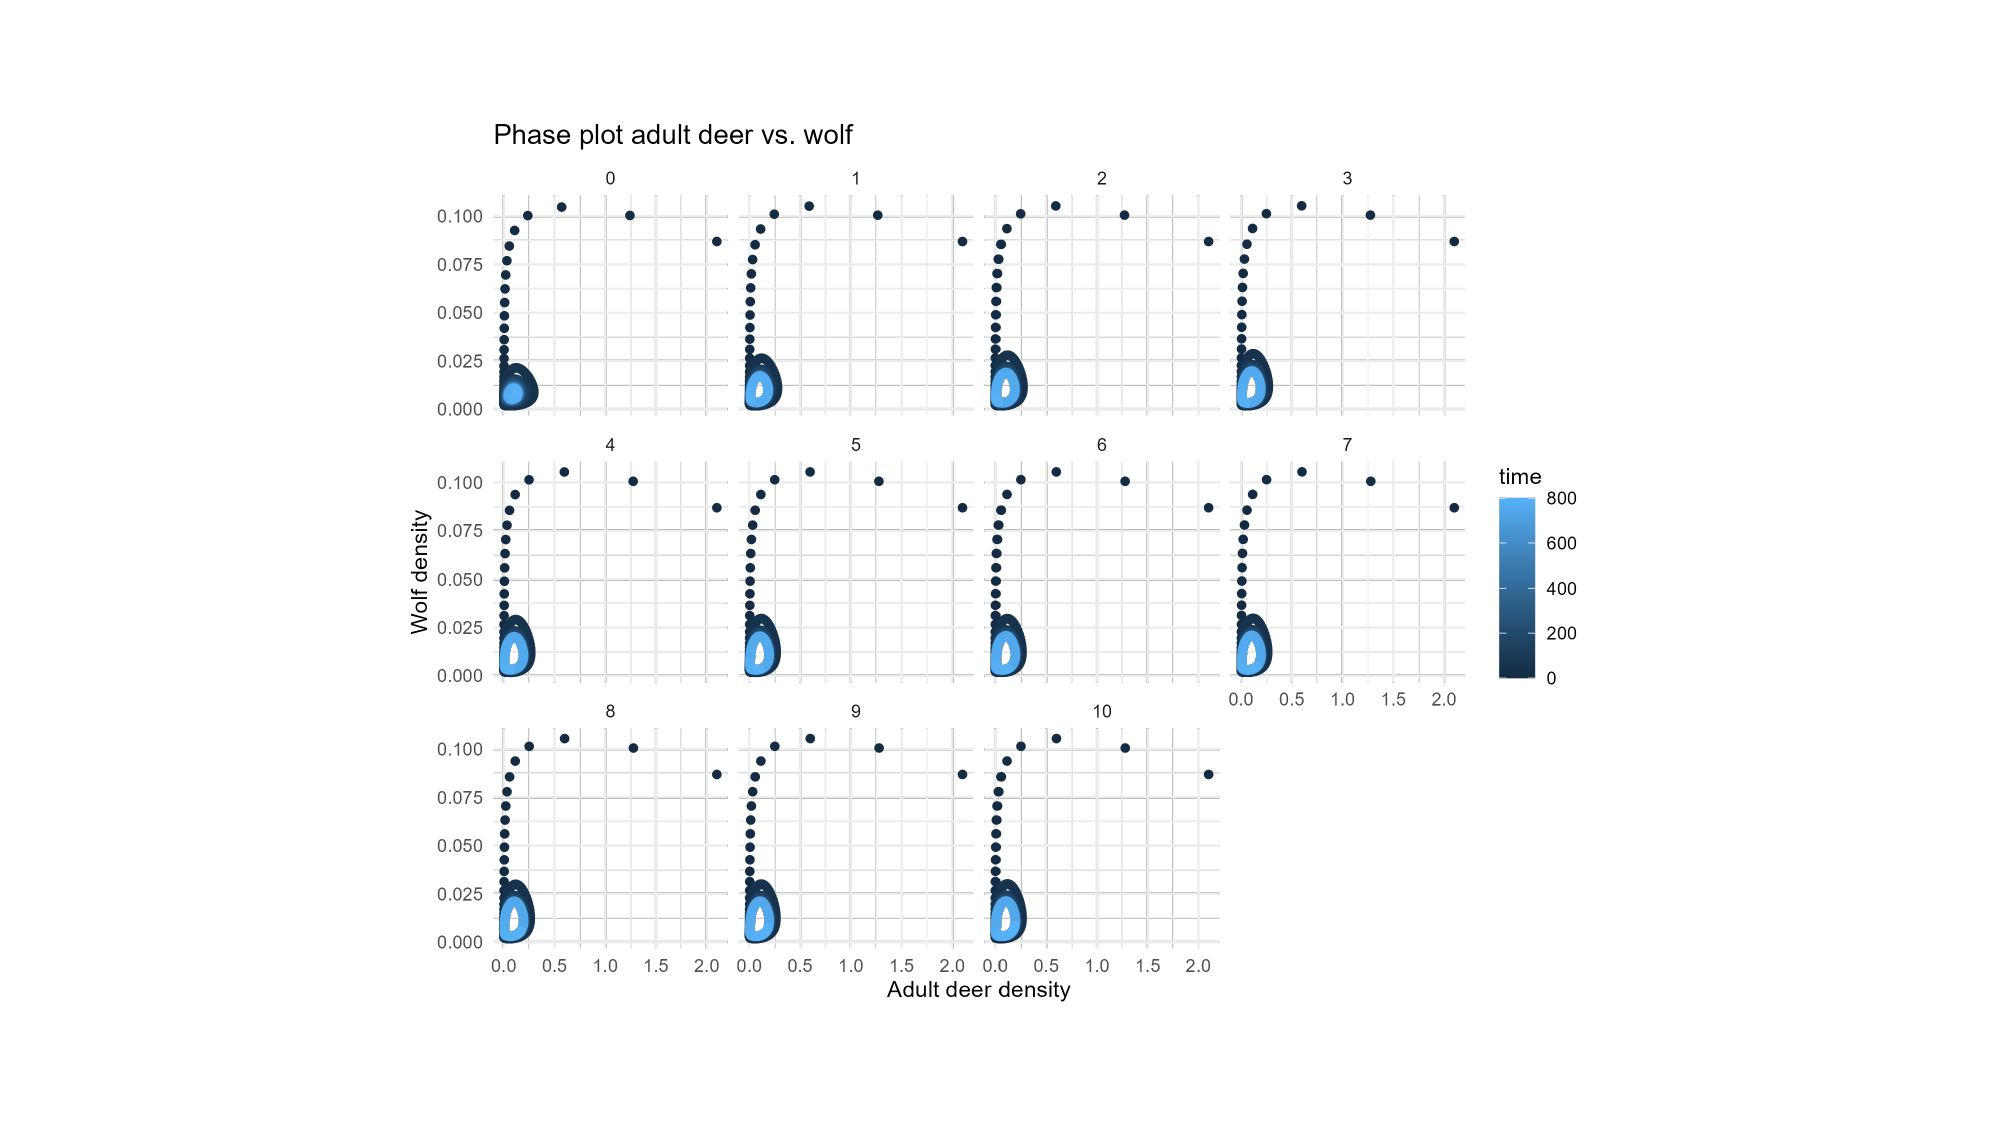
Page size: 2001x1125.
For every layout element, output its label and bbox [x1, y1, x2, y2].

picture [399, 112, 1600, 1013]
